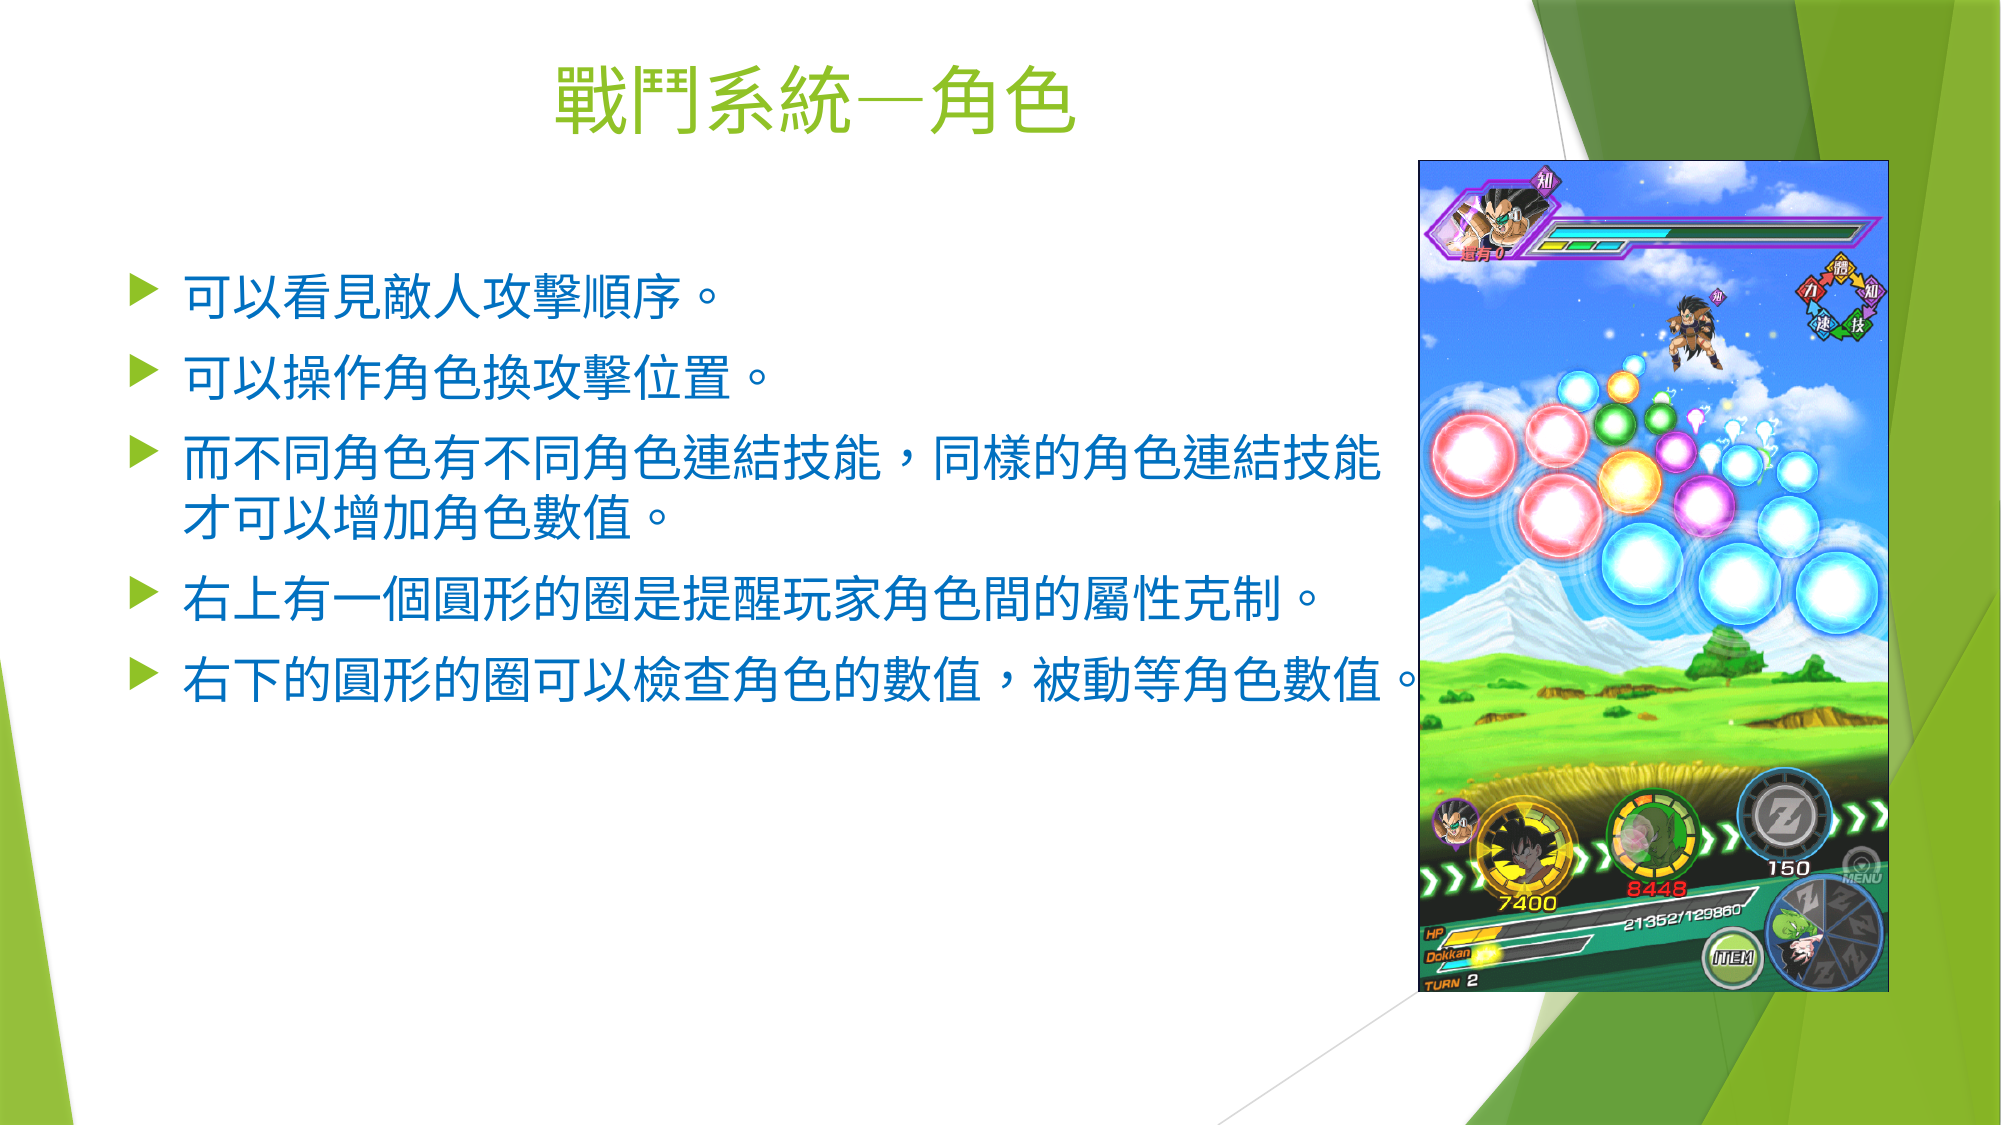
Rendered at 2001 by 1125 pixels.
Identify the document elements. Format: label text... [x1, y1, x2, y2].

text_box 可以看見敵人攻擊順序。 可以操作角色換攻擊位置。 而不同角色有不同角色連結技能，同樣的角色連結技能才可以增加角色數值。 右上有一個圓形的圈是提醒玩家角色間的屬性克制。 右下的圓形的圈可以檢查角色的數值，被動等角色數值。 [111, 257, 1413, 895]
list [1418, 160, 1890, 992]
title 戰鬥系統—角色 [111, 45, 1522, 161]
